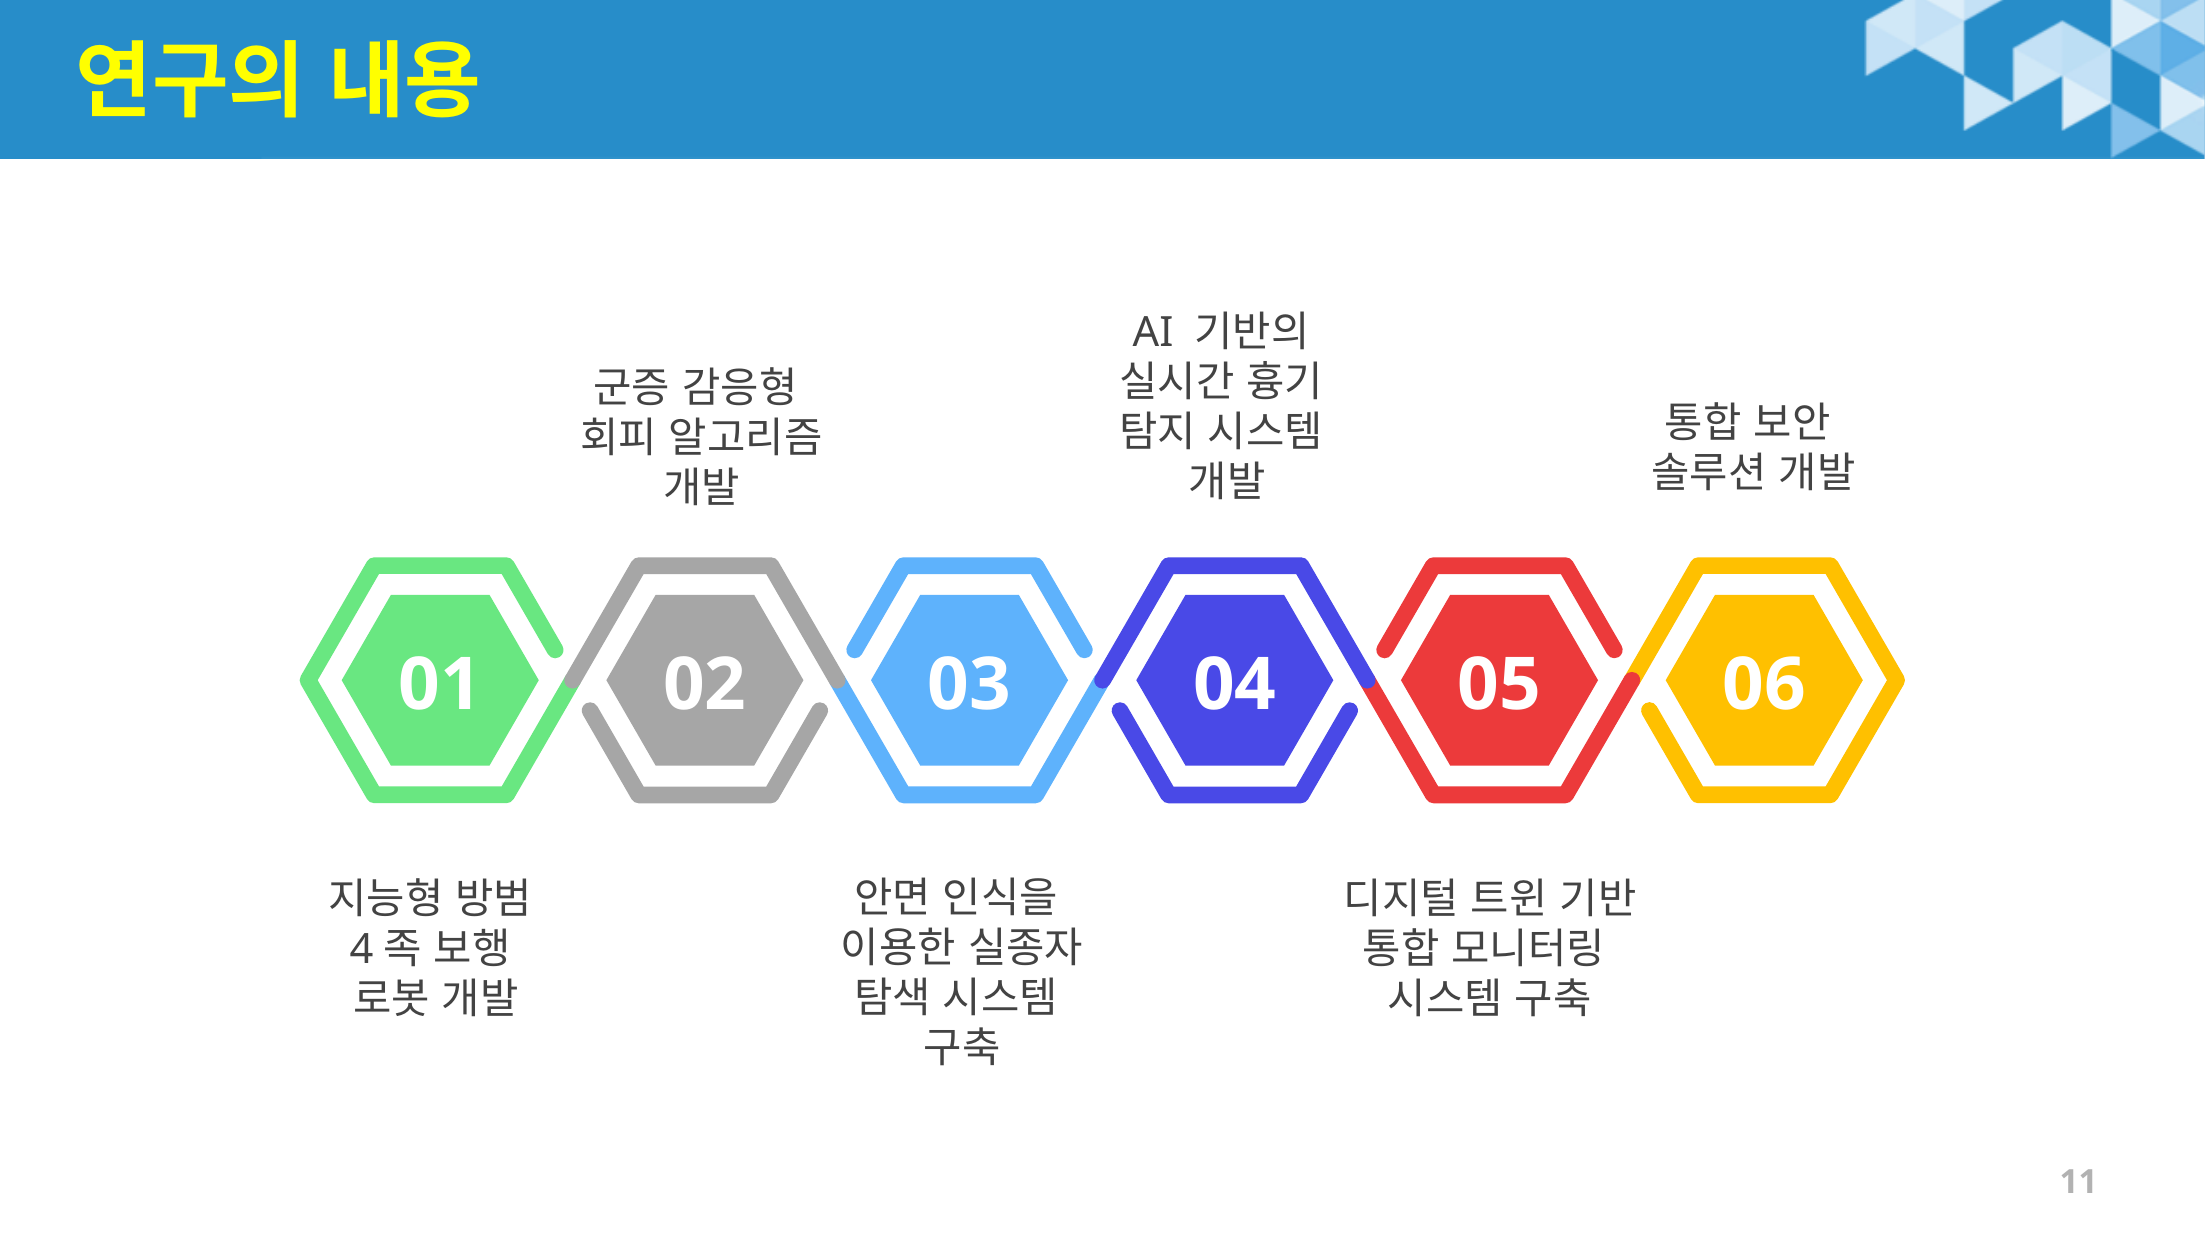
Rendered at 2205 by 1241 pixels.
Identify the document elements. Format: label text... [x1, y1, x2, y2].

text_box 통합 보안 솔루션 개발 [1619, 361, 1888, 530]
text_box [1360, 671, 1641, 804]
text_box 군증 감응형 회피 알고리즘 개발 [548, 342, 855, 530]
text_box 안면 인식을 이용한 실종자 탐색 시스템 구축 [803, 832, 1121, 1110]
text_box 01 [341, 594, 539, 766]
picture [0, 0, 2205, 170]
text_box 04 [1136, 594, 1334, 766]
text_box 06 [1665, 594, 1863, 766]
text_box 03 [871, 594, 1069, 766]
text_box AI 기반의 실시간 흉기 탐지 시스템 개발 [1066, 279, 1388, 530]
text_box 지능형 방범 4족 보행 로봇 개발 [306, 832, 566, 1061]
slide_number 11 [1963, 1149, 2113, 1216]
text_box [1094, 557, 1376, 689]
text_box [299, 557, 579, 804]
text_box [1376, 557, 1623, 659]
title 연구의 내용 [60, 17, 1801, 136]
text_box [846, 557, 1093, 659]
text_box 디지털 트윈 기반 통합 모니터링 시스템 구축 [1308, 832, 1672, 1061]
text_box [830, 675, 1108, 804]
text_box 02 [606, 594, 804, 766]
text_box [581, 702, 829, 804]
text_box [564, 557, 846, 689]
text_box [1111, 702, 1358, 804]
text_box [1625, 557, 1905, 804]
text_box 05 [1400, 594, 1599, 766]
